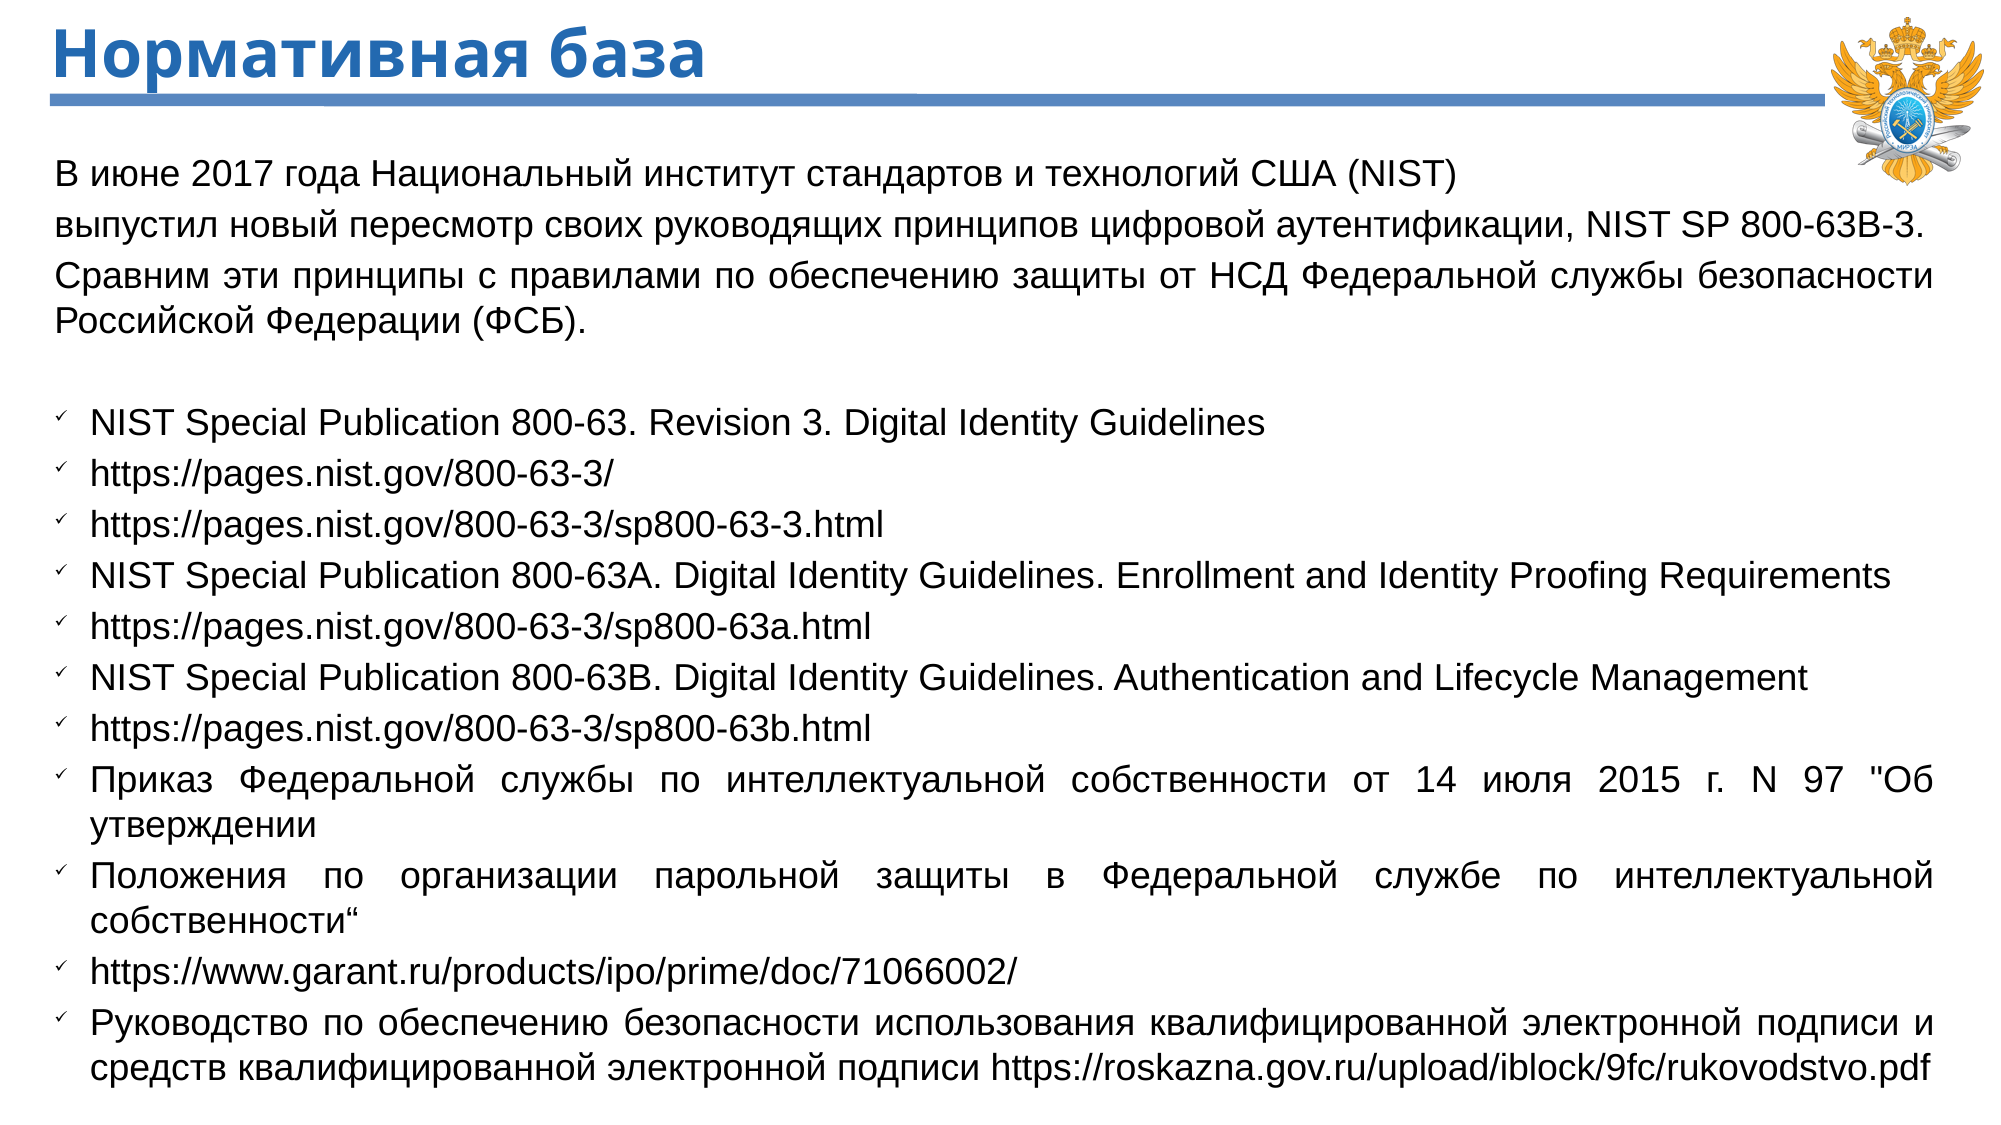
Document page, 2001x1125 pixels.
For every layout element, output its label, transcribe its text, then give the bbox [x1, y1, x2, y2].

text_box В июне 2017 года Национальный институт стандартов и технологий США (NIST) выпустил новый пересмотр своих руководящих принципов цифровой аутентификации, NIST SP 800-63B-3. Сравним эти принципы с правилами по обеспечению защиты от НСД Федеральной службы безопасности Российской Федерации (ФСБ). NIST Special Publication 800-63. Revision 3. Digital Identity Guidelines https://pages.nist.gov/800-63-3/ https://pages.nist.gov/800-63-3/sp800-63-3.html NIST Special Publication 800-63A. Digital Identity Guidelines. Enrollment and Identity Proofing Requirements https://pages.nist.gov/800-63-3/sp800-63a.html NIST Special Publication 800-63B. Digital Identity Guidelines. Authentication and Lifecycle Management https://pages.nist.gov/800-63-3/sp800-63b.html Приказ Федеральной службы по интеллектуальной собственности от 14 июля 2015 г. N 97 "Об утверждении Положения по организации парольной защиты в Федеральной службе по интеллектуальной собственности“ https://www.garant.ru/products/ipo/prime/doc/71066002/ Руководство по обеспечению безопасности использования квалифицированной электронной подписи и средств квалифицированной электронной подписи https://roskazna.gov.ru/upload/iblock/9fc/rukovodstvo.pdf [39, 141, 1950, 1080]
text_box Нормативная база [50, 10, 1425, 89]
picture [1824, 13, 1989, 188]
